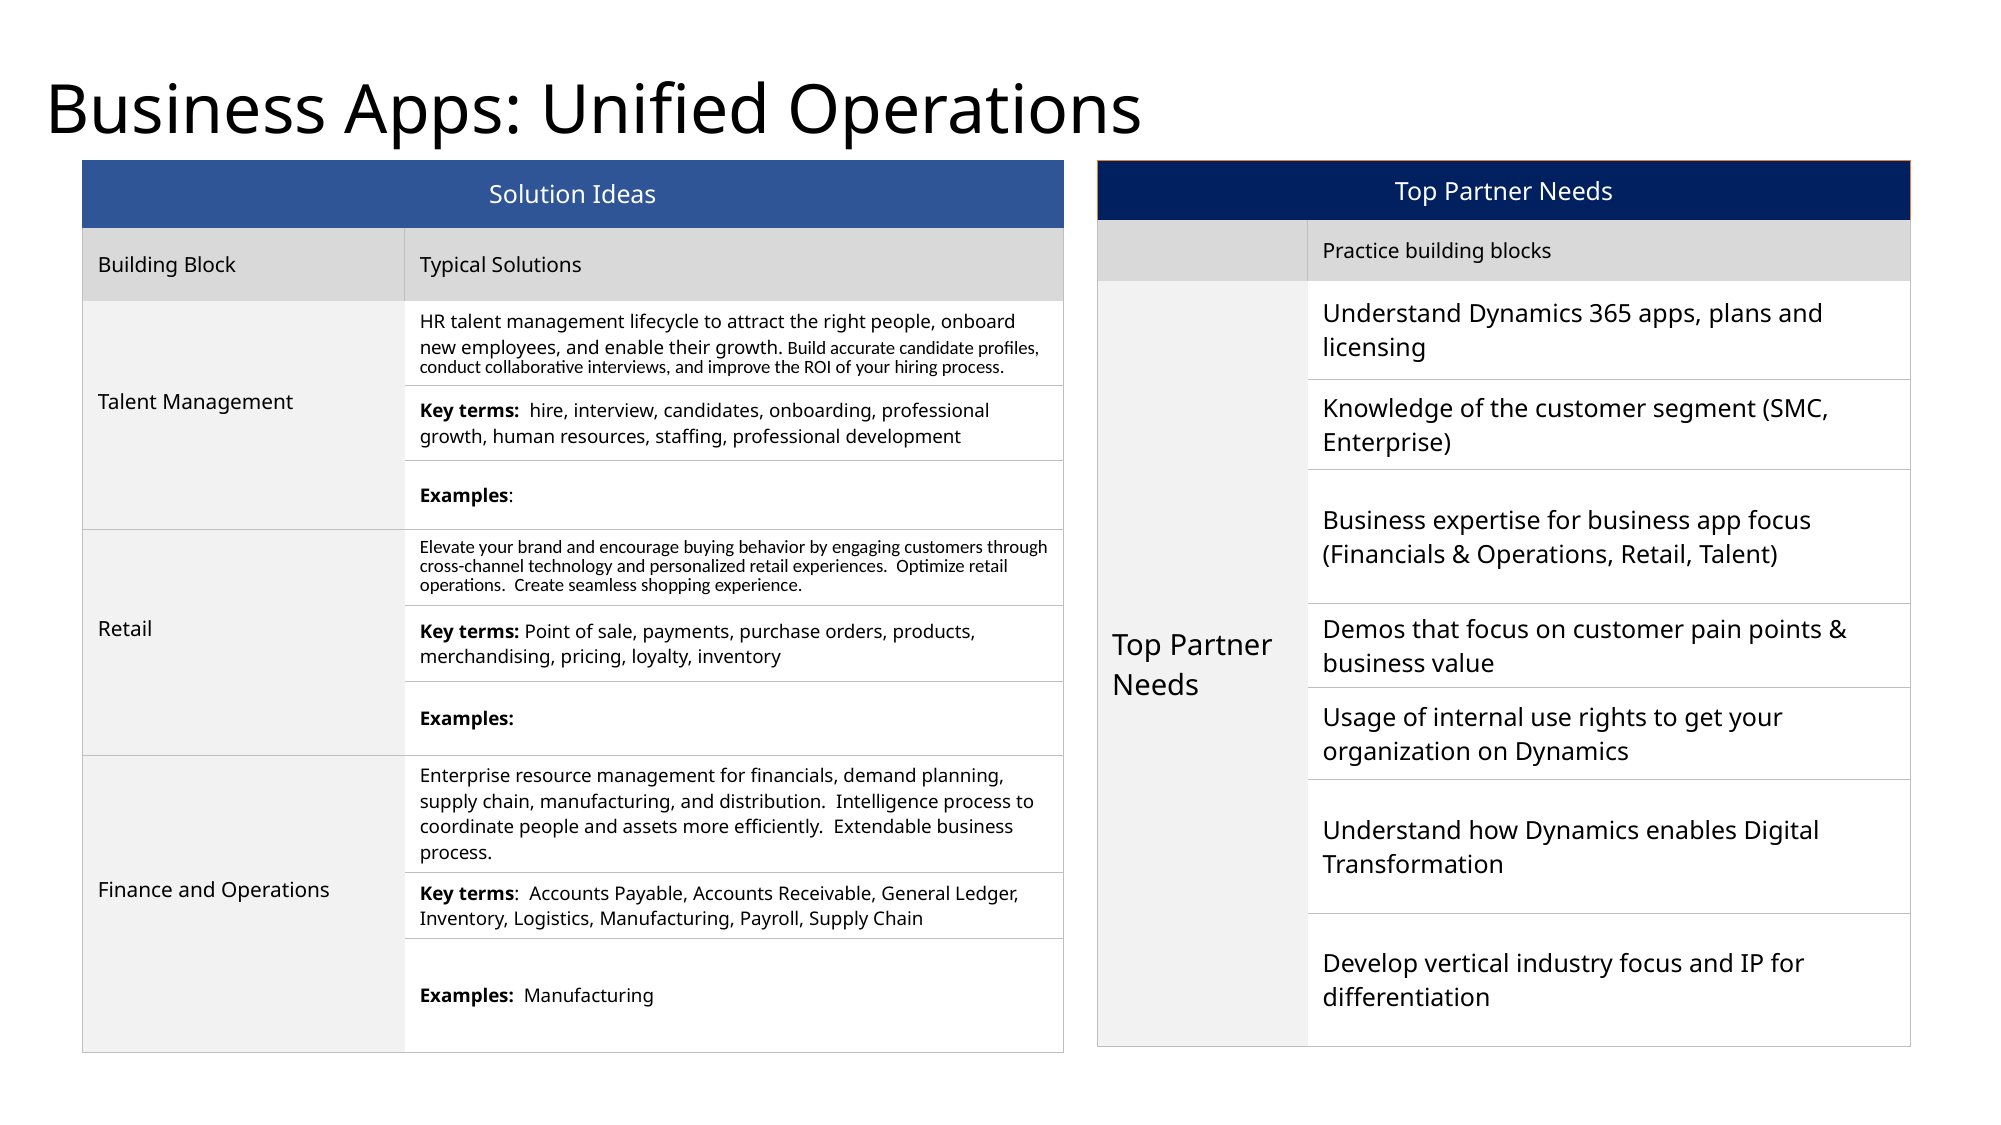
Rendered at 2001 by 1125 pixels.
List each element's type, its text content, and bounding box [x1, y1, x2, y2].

table_cell Usage of internal use rights to get your organization on Dynamics [1308, 688, 1910, 779]
table_cell Key terms: hire, interview, candidates, onboarding, professional growth, human resources, staffing, professional development [405, 386, 1063, 460]
table_cell Enterprise resource management for financials, demand planning, supply chain, manufacturing, and distribution. Intelligence process to coordinate people and assets more efficiently. Extendable business process. [405, 756, 1063, 872]
table_cell HR talent management lifecycle to attract the right people, onboard new employees, and enable their growth. Build accurate candidate profiles, conduct collaborative interviews, and improve the ROI of your hiring process. [405, 301, 1063, 385]
table_cell Building Block [83, 228, 404, 301]
table_cell Elevate your brand and encourage buying behavior by engaging customers through cross-channel technology and personalized retail experiences. Optimize retail operations. Create seamless shopping experience. [405, 530, 1063, 605]
table_cell Develop vertical industry focus and IP for differentiation [1308, 914, 1910, 1046]
title Business Apps: Unified Operations [30, 58, 2000, 158]
table_header Top Partner Needs [1098, 161, 1910, 220]
table_cell Talent Management [83, 301, 405, 529]
table_cell Examples: Manufacturing [405, 939, 1063, 1052]
table_cell Practice building blocks [1308, 220, 1910, 281]
table_cell Examples: [405, 461, 1063, 529]
table_cell Examples: [405, 682, 1063, 755]
table_cell [1098, 220, 1307, 281]
table_cell Understand Dynamics 365 apps, plans and licensing [1308, 281, 1910, 379]
table_cell Retail [83, 530, 405, 755]
table_cell Knowledge of the customer segment (SMC, Enterprise) [1308, 380, 1910, 469]
table_cell Business expertise for business app focus (Financials & Operations, Retail, Talent) [1308, 470, 1910, 603]
table_cell Top Partner Needs [1098, 281, 1308, 1046]
table_cell Typical Solutions [405, 228, 1063, 301]
table_cell Finance and Operations [83, 756, 405, 1052]
table_cell Key terms: Point of sale, payments, purchase orders, products, merchandising, pricing, loyalty, inventory [405, 606, 1063, 681]
table_cell Demos that focus on customer pain points & business value [1308, 604, 1910, 687]
table_cell Understand how Dynamics enables Digital Transformation [1308, 780, 1910, 913]
table_header Solution Ideas [83, 161, 1063, 228]
table_cell Key terms: Accounts Payable, Accounts Receivable, General Ledger, Inventory, Logistics, Manufacturing, Payroll, Supply Chain [405, 873, 1063, 938]
